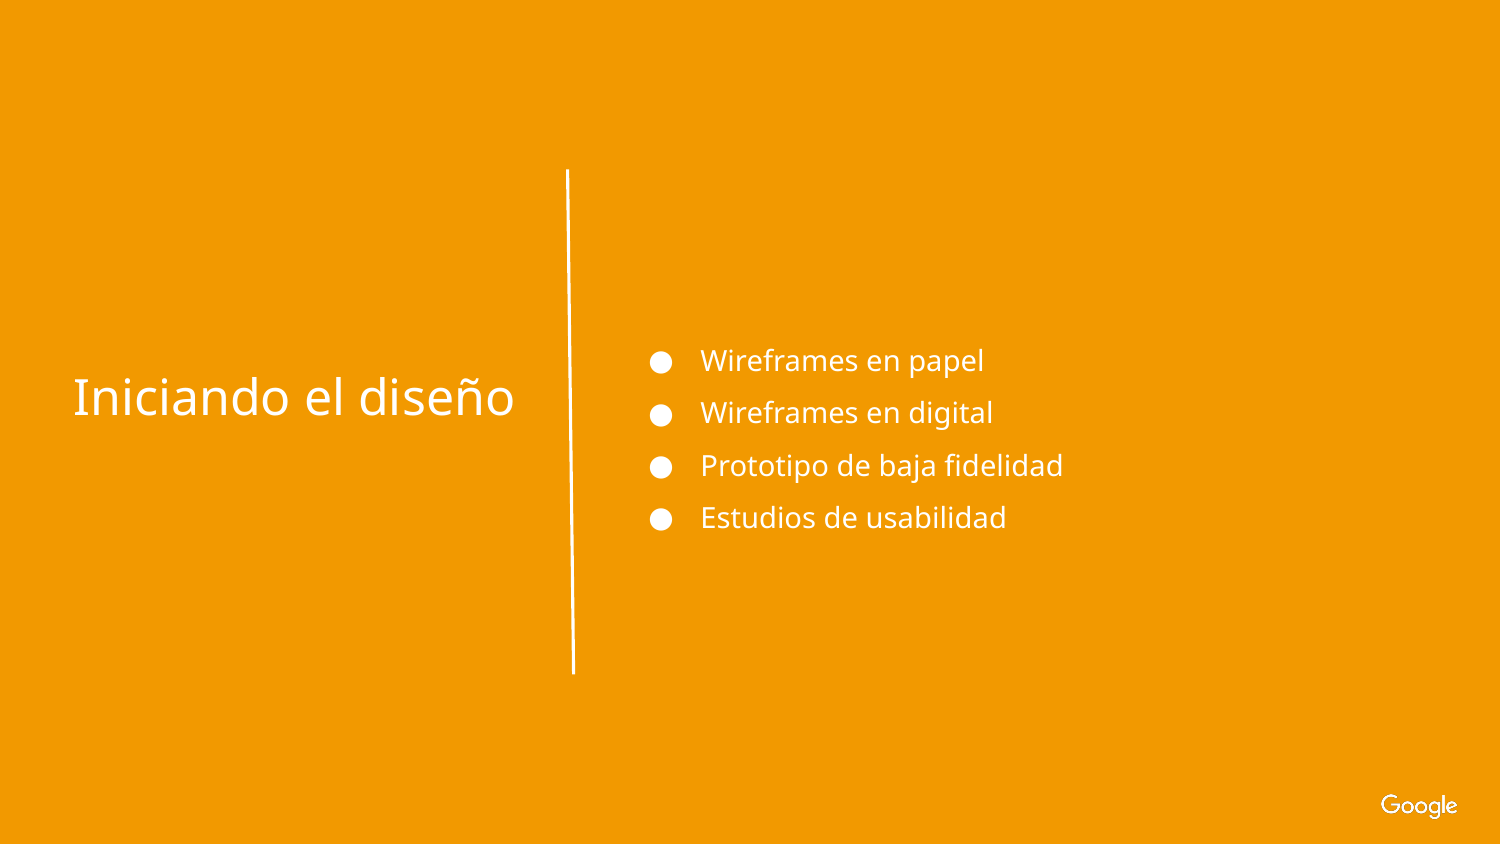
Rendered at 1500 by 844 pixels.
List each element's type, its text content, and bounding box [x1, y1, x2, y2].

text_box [567, 169, 574, 675]
picture [1381, 794, 1458, 820]
text_box Wireframes en papel Wireframes en digital Prototipo de baja fidelidad Estudios de usabilidad [610, 309, 1500, 550]
text_box Iniciando el diseño [0, 341, 531, 441]
